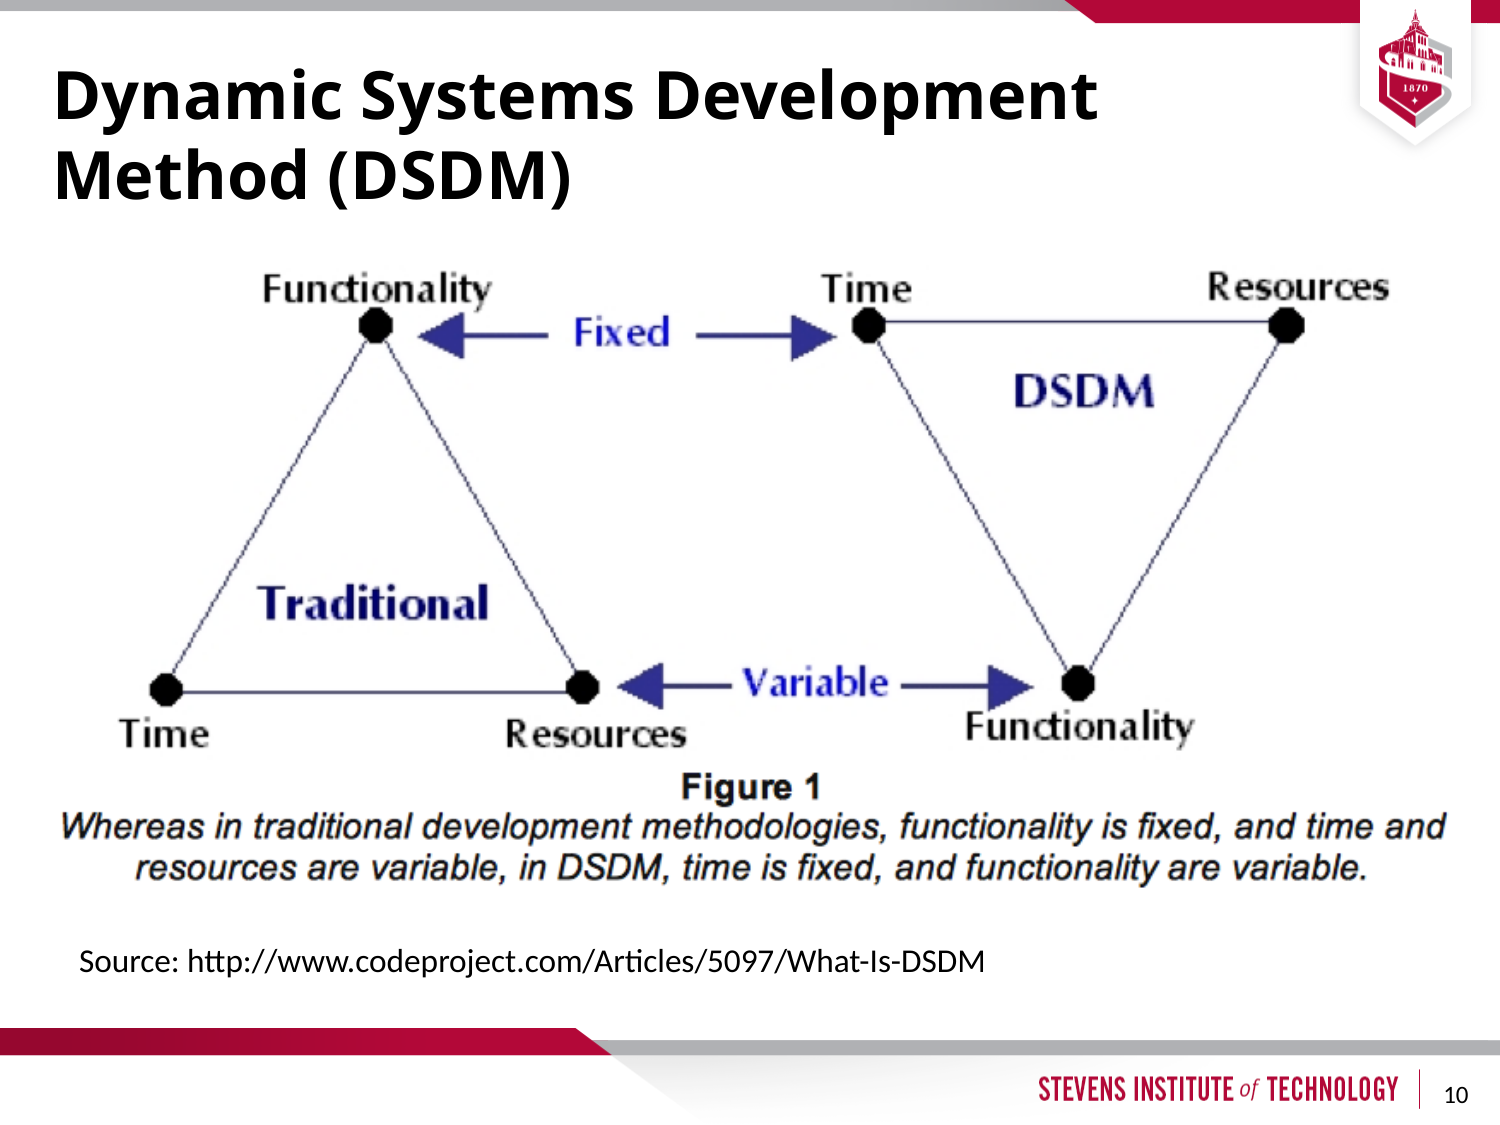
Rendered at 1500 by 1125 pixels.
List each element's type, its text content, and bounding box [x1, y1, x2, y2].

picture [0, 220, 1500, 905]
slide_number 10 [1428, 1071, 1490, 1108]
picture [0, 1028, 1500, 1125]
title Dynamic Systems Development Method (DSDM) [37, 45, 1338, 218]
list [37, 912, 1500, 1016]
text_box Source: http://www.codeproject.com/Articles/5097/What-Is-DSDM [64, 932, 1155, 987]
picture [0, 0, 1500, 160]
